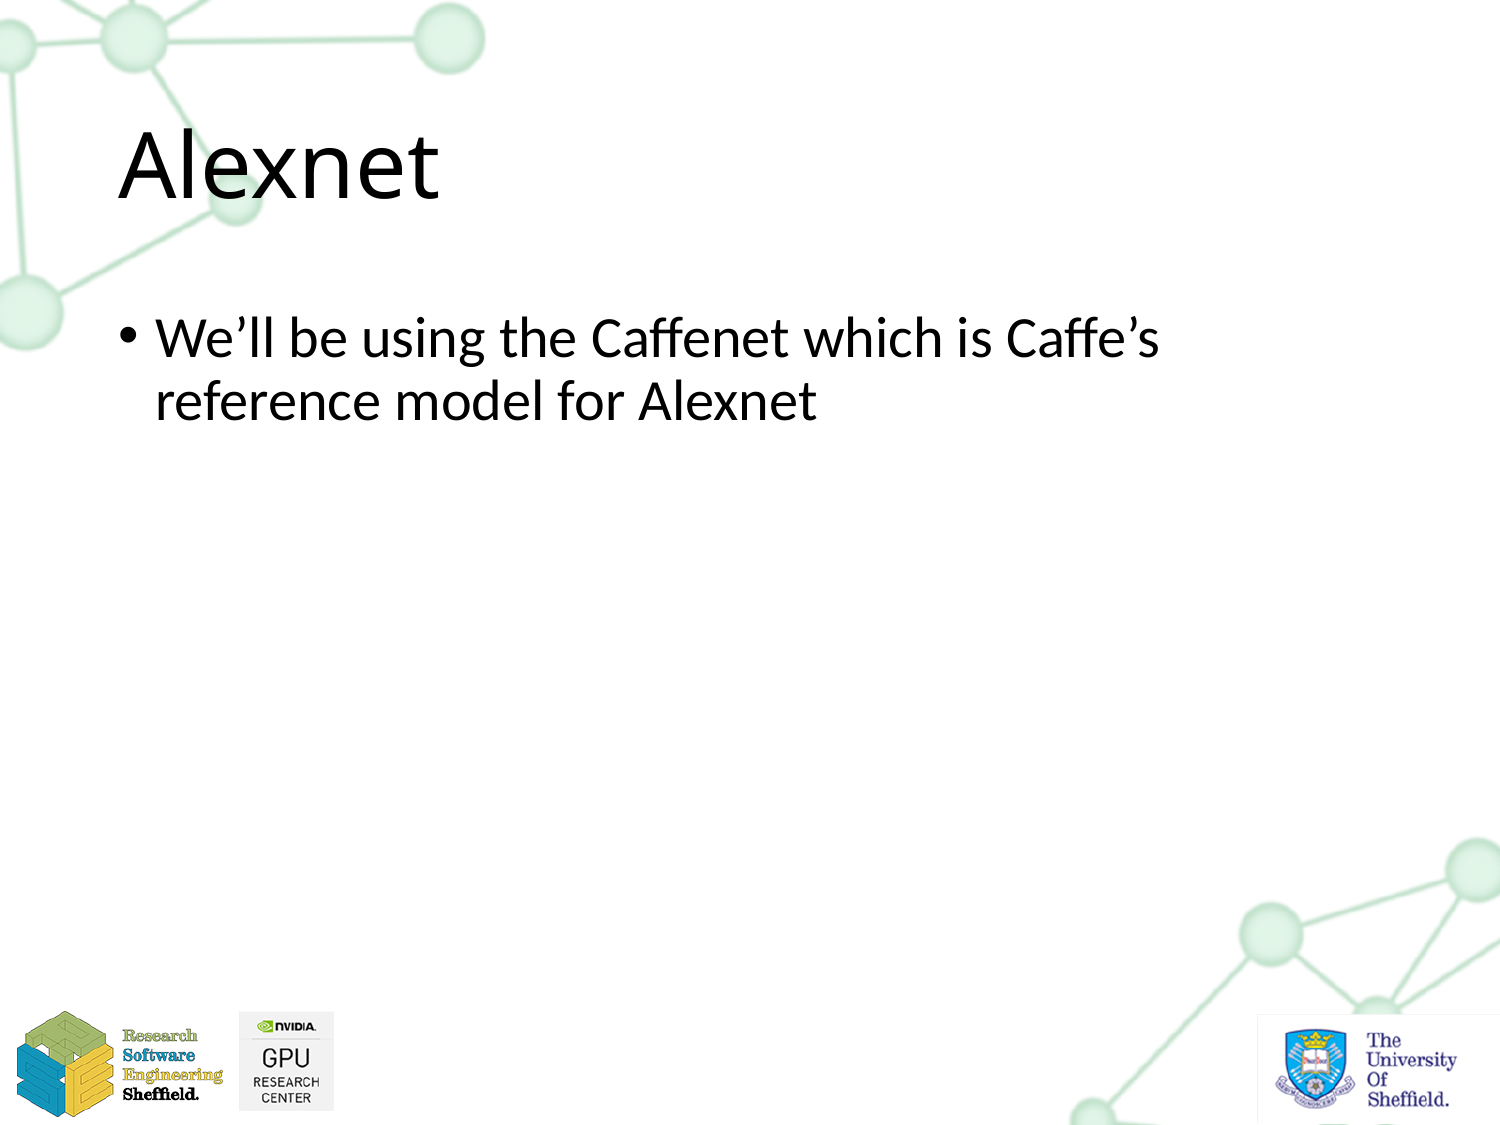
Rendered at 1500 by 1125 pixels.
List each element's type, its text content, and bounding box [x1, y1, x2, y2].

picture [0, 0, 1500, 1125]
title Alexnet [103, 59, 1397, 278]
list We’ll be using the Caffenet which is Caffe’s reference model for Alexnet [103, 299, 1397, 1014]
